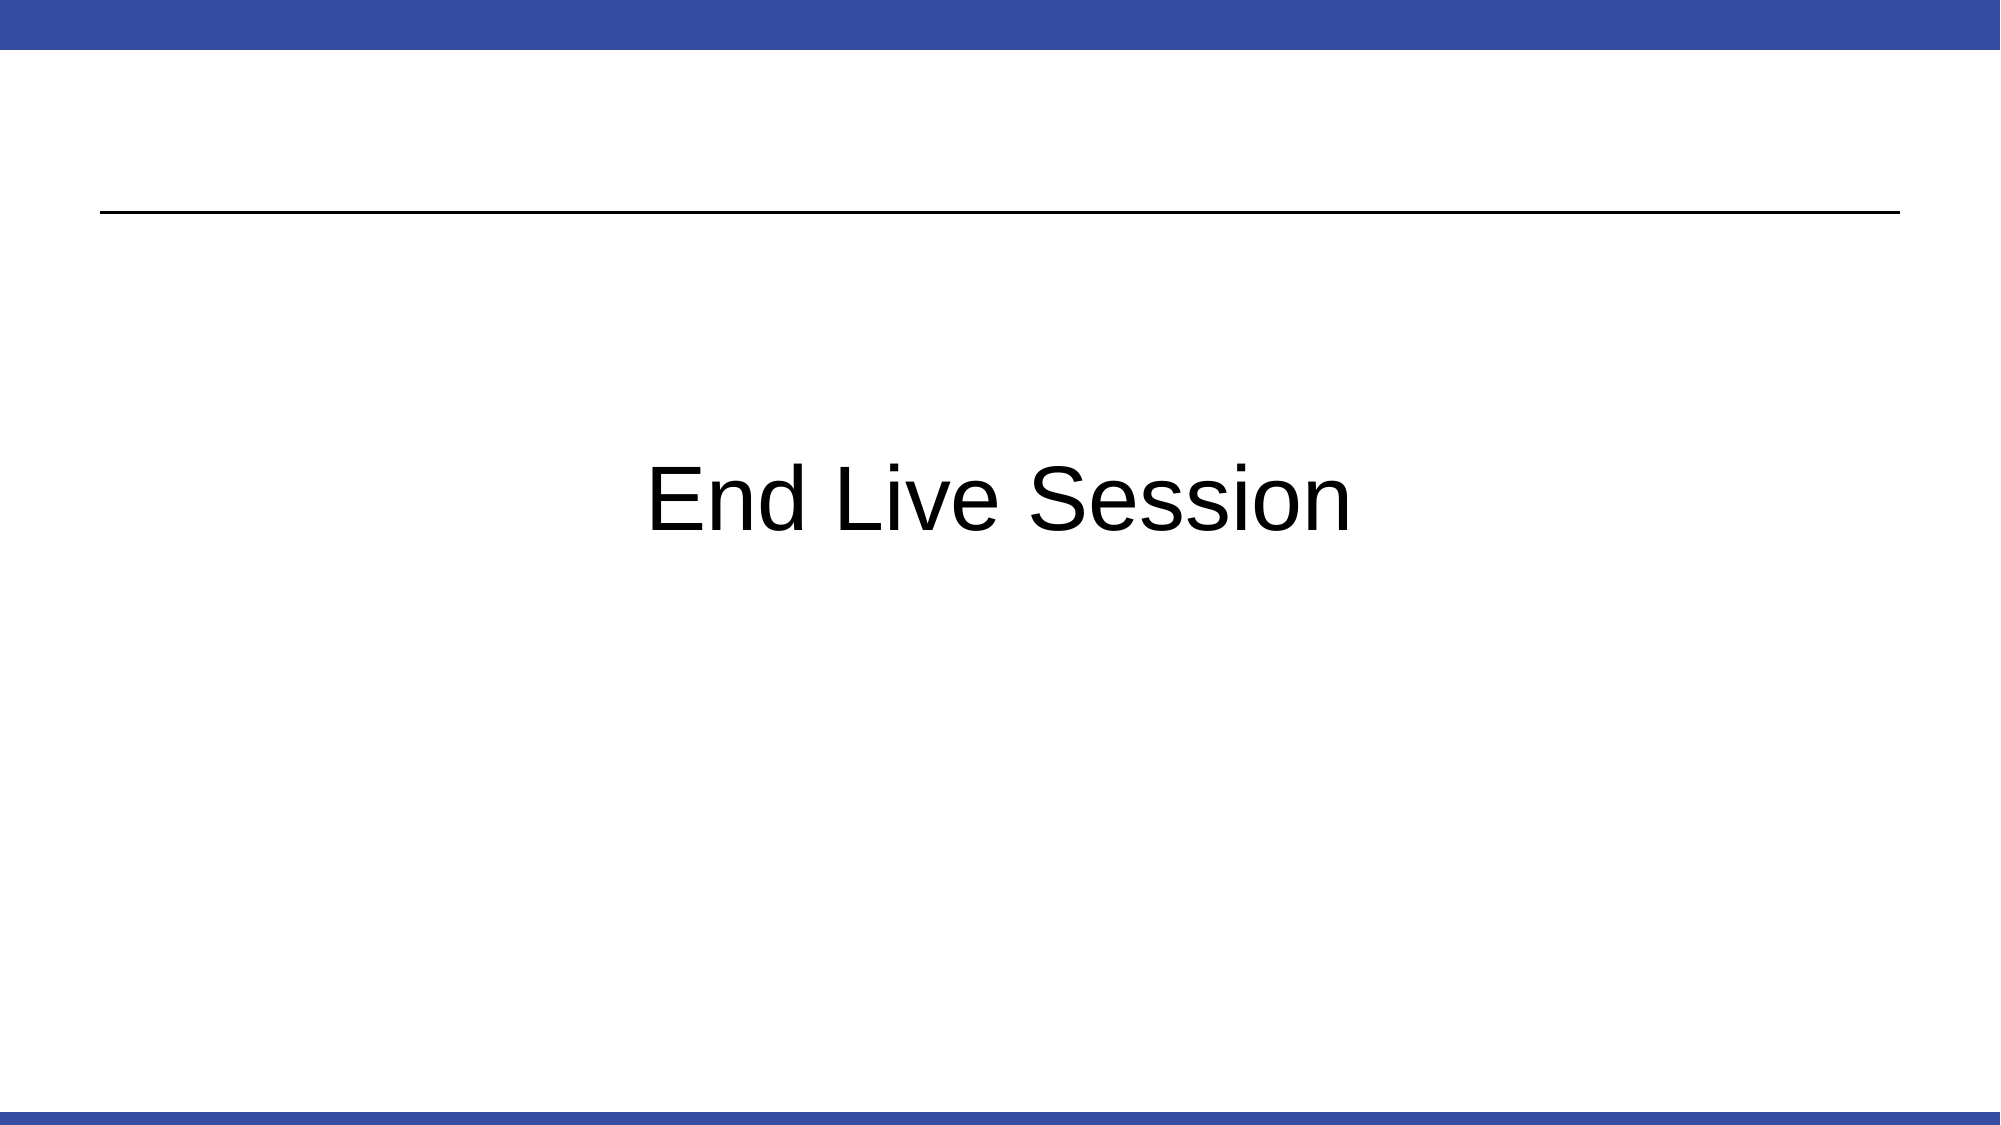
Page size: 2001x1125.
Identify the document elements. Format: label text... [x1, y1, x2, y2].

title End Live Session [99, 399, 1900, 588]
